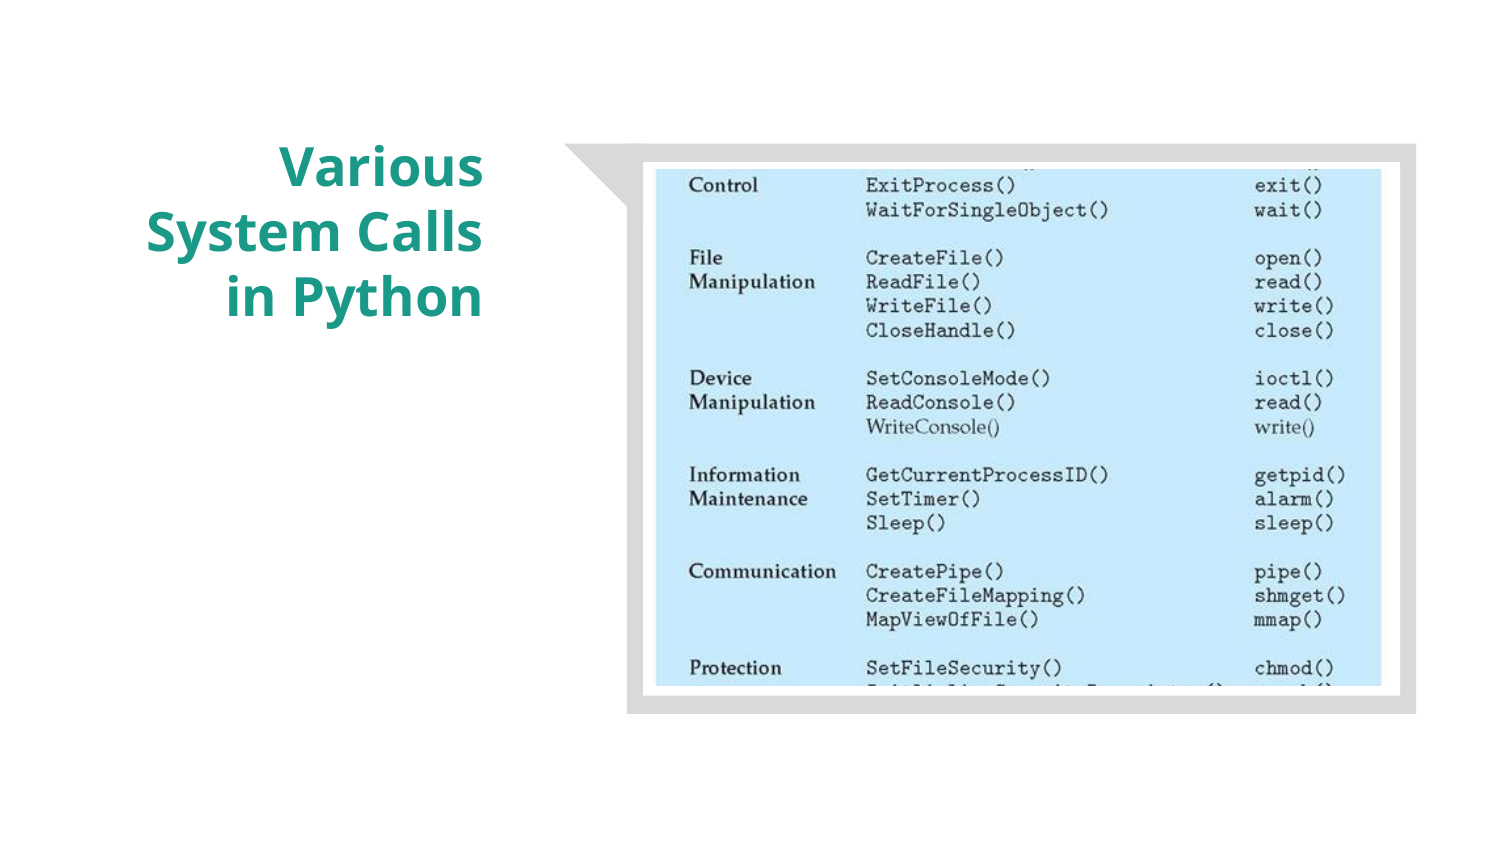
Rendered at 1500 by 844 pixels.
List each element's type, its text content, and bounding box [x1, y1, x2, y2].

picture [650, 168, 1395, 686]
title Various System Calls in Python [83, 117, 500, 483]
